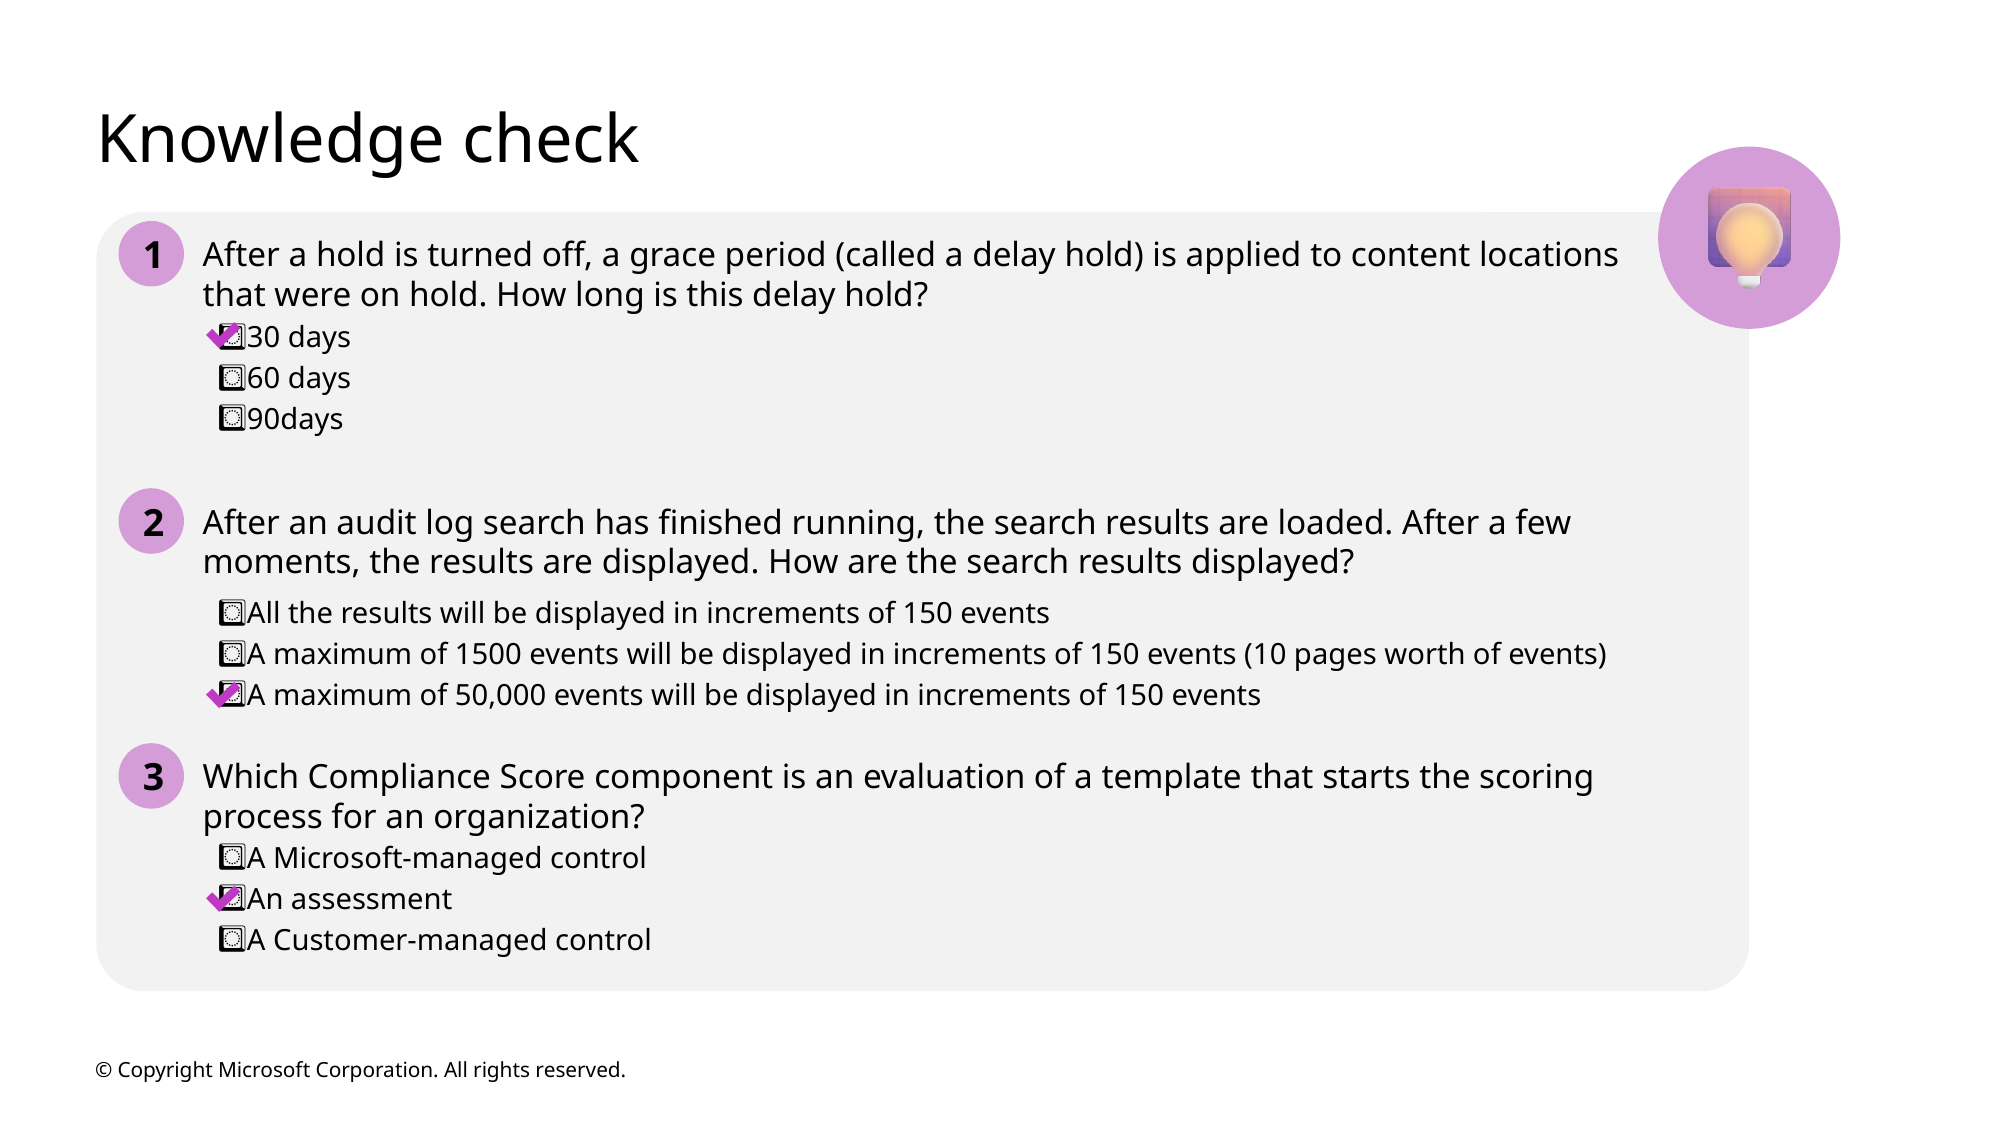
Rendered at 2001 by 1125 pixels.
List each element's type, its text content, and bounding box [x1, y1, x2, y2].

list 30 days 60 days 90days [202, 318, 1643, 439]
list A Microsoft-managed control An assessment A Customer-managed control [202, 839, 1643, 960]
list Which Compliance Score component is an evaluation of a template that starts the scoring process for an organization? [202, 755, 1643, 837]
list All the results will be displayed in increments of 150 events A maximum of 1500 events will be displayed in increments of 150 events (10 pages worth of events) A maximum of 50,000 events will be displayed in increments of 150 events [202, 594, 1643, 715]
list After a hold is turned off, a grace period (called a delay hold) is applied to content locations that were on hold. How long is this delay hold? [202, 233, 1643, 315]
text_box [209, 889, 237, 909]
text_box [209, 685, 237, 705]
title Knowledge check [96, 96, 1903, 177]
picture [1692, 180, 1806, 295]
list After an audit log search has finished running, the search results are loaded. After a few moments, the results are displayed. How are the search results displayed? [202, 500, 1643, 582]
text_box 3 [117, 742, 185, 810]
text_box 2 [117, 487, 185, 555]
text_box [209, 325, 237, 345]
text_box 1 [117, 220, 185, 288]
